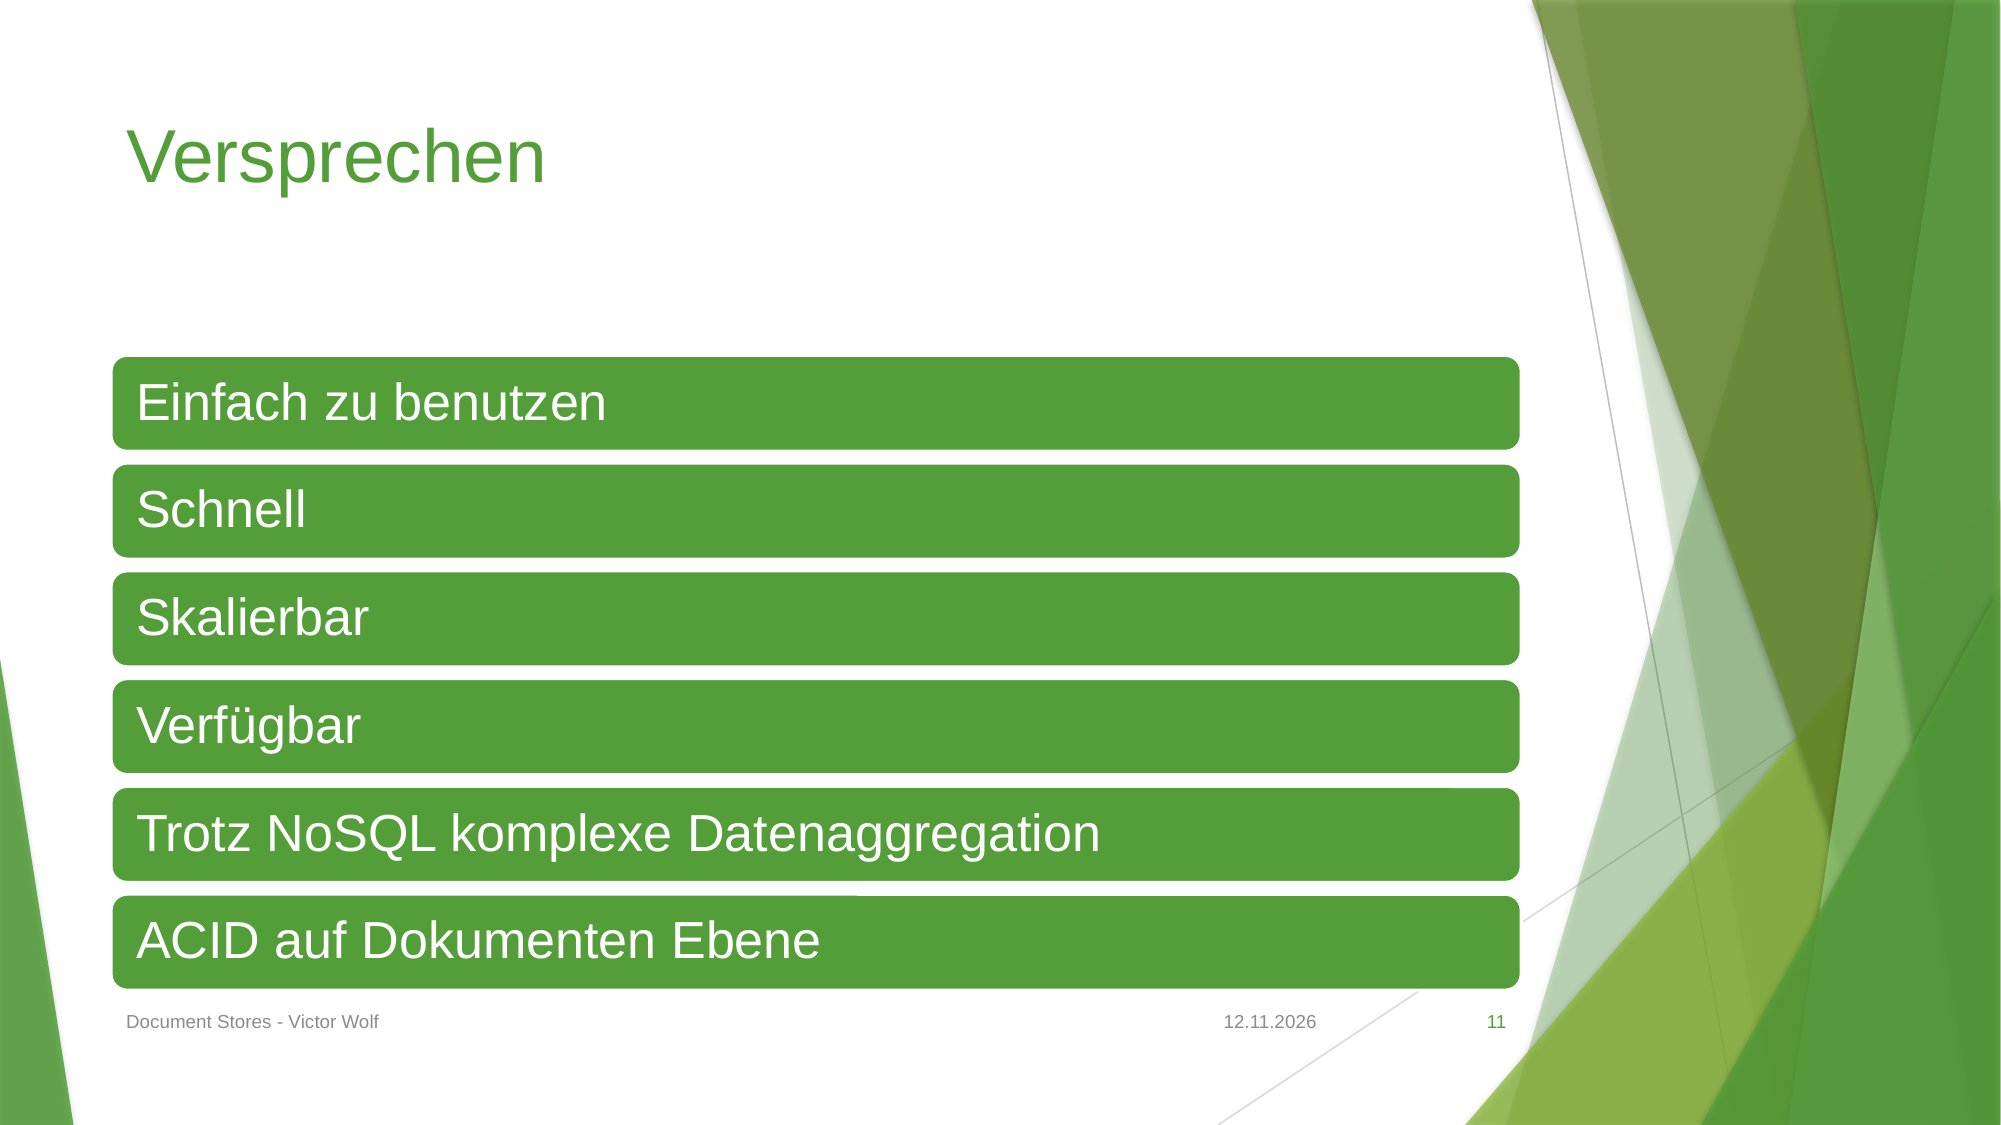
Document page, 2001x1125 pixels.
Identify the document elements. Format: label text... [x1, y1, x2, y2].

slide_number 11 [1409, 999, 1522, 1051]
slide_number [1181, 1000, 1332, 1051]
title Versprechen [111, 99, 1522, 317]
footer Document Stores - Victor Wolf [111, 1000, 1145, 1051]
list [110, 353, 1522, 992]
